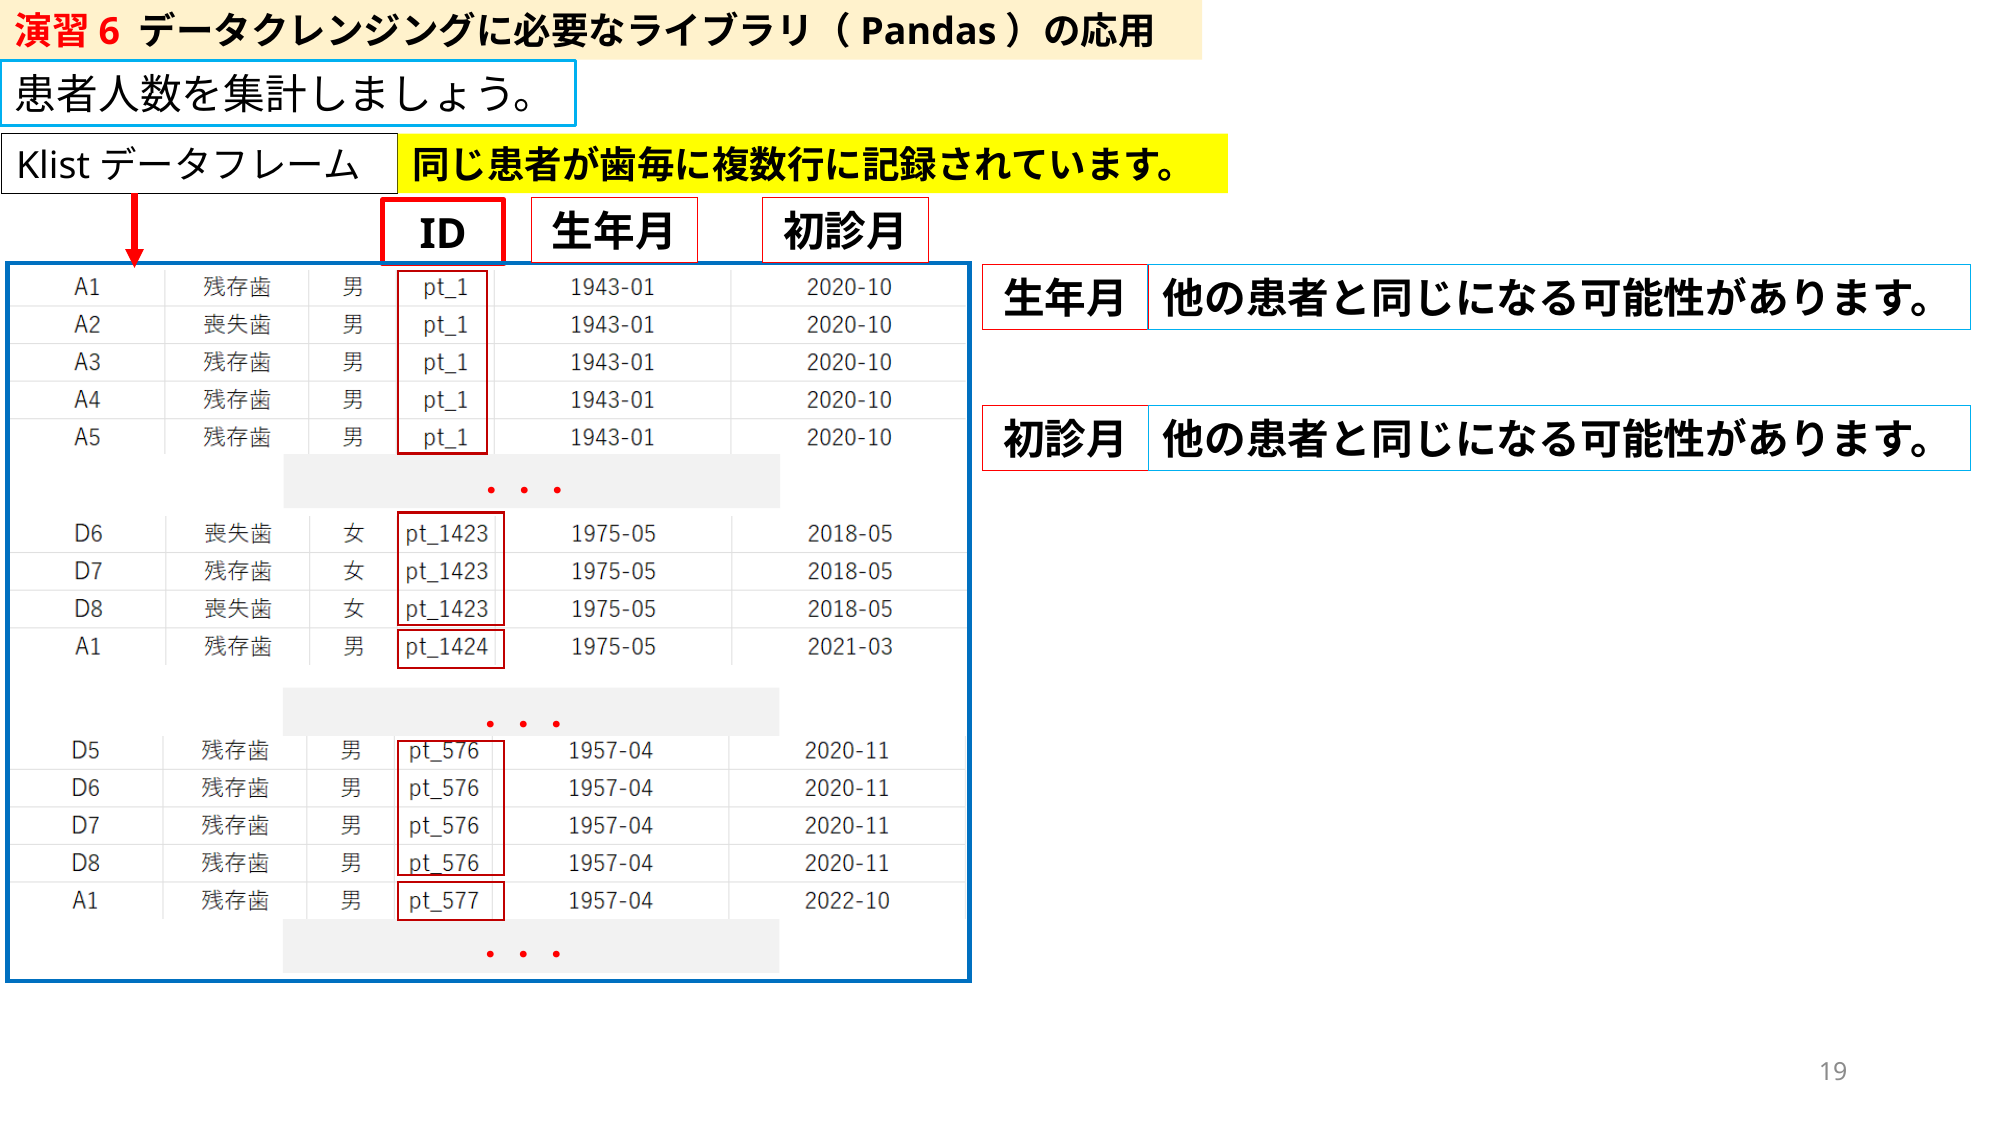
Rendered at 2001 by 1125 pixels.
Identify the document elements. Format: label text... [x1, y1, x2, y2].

picture [8, 736, 966, 920]
text_box 初診月 [762, 197, 929, 263]
text_box 初診月 [982, 405, 1148, 471]
text_box 生年月 [982, 264, 1147, 330]
text_box 他の患者と同じになる可能性があります。 [1147, 264, 1971, 330]
text_box 同じ患者が歯毎に複数行に記録されています。 [397, 133, 1228, 194]
slide_number 19 [1412, 1042, 1863, 1103]
text_box 演習6 データクレンジングに必要なライブラリ（Pandas）の応用 [0, 0, 1203, 60]
picture [10, 516, 970, 668]
text_box [7, 262, 971, 982]
text_box 生年月 [531, 197, 698, 263]
text_box 他の患者と同じになる可能性があります。 [1148, 405, 1971, 471]
text_box [397, 511, 505, 516]
text_box 患者人数を集計しましょう。 [0, 60, 576, 126]
picture [8, 270, 966, 454]
text_box ID [382, 199, 504, 262]
text_box Klistデータフレーム [1, 133, 397, 194]
